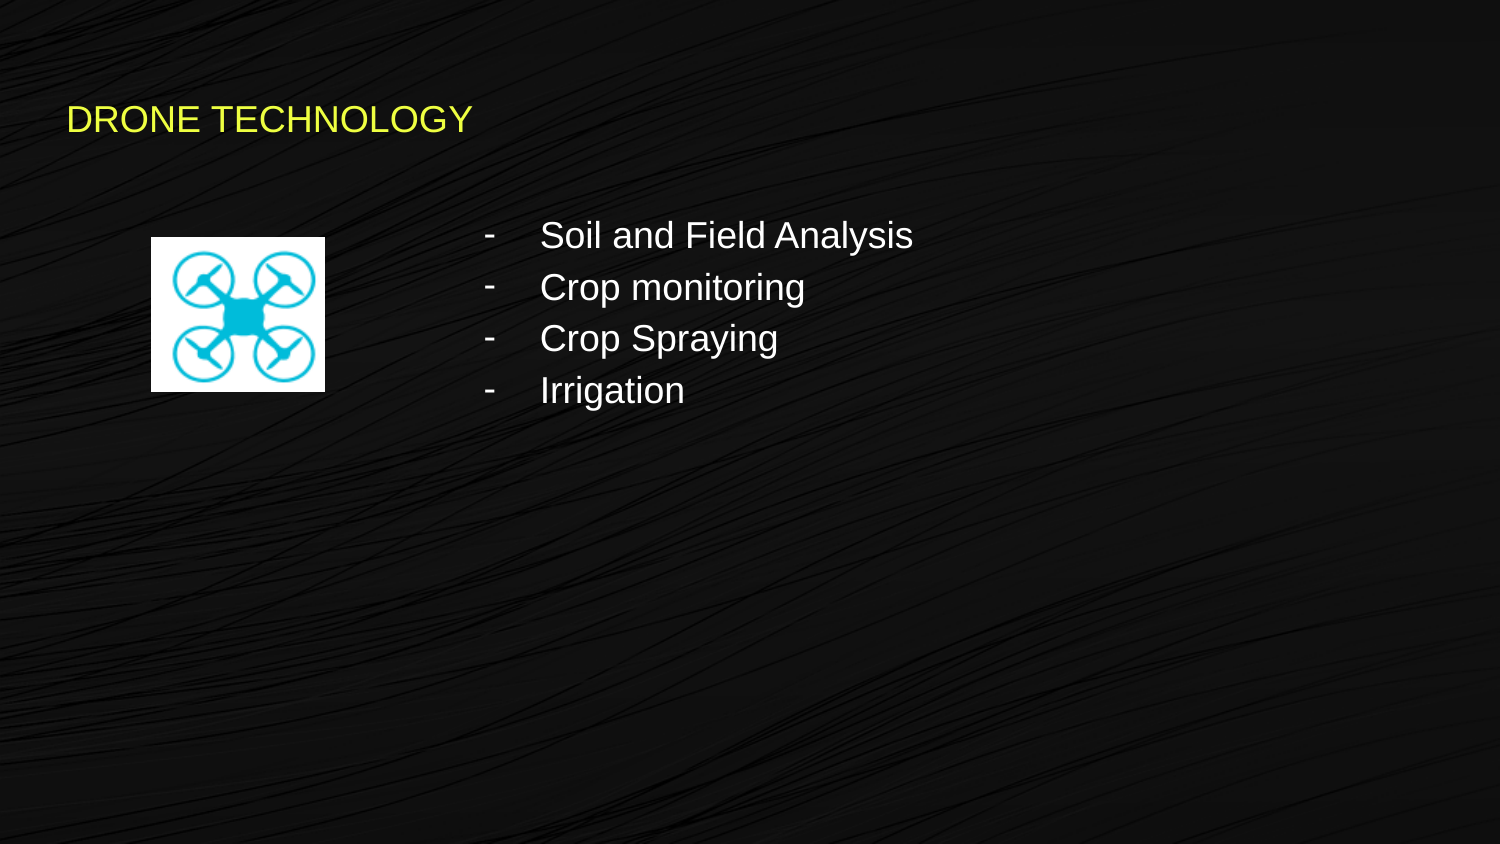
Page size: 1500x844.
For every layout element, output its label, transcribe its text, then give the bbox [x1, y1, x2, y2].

list Soil and Field Analysis Crop monitoring Crop Spraying Irrigation [449, 189, 1449, 750]
title DRONE TECHNOLOGY [51, 72, 1449, 167]
picture [0, 0, 1500, 844]
